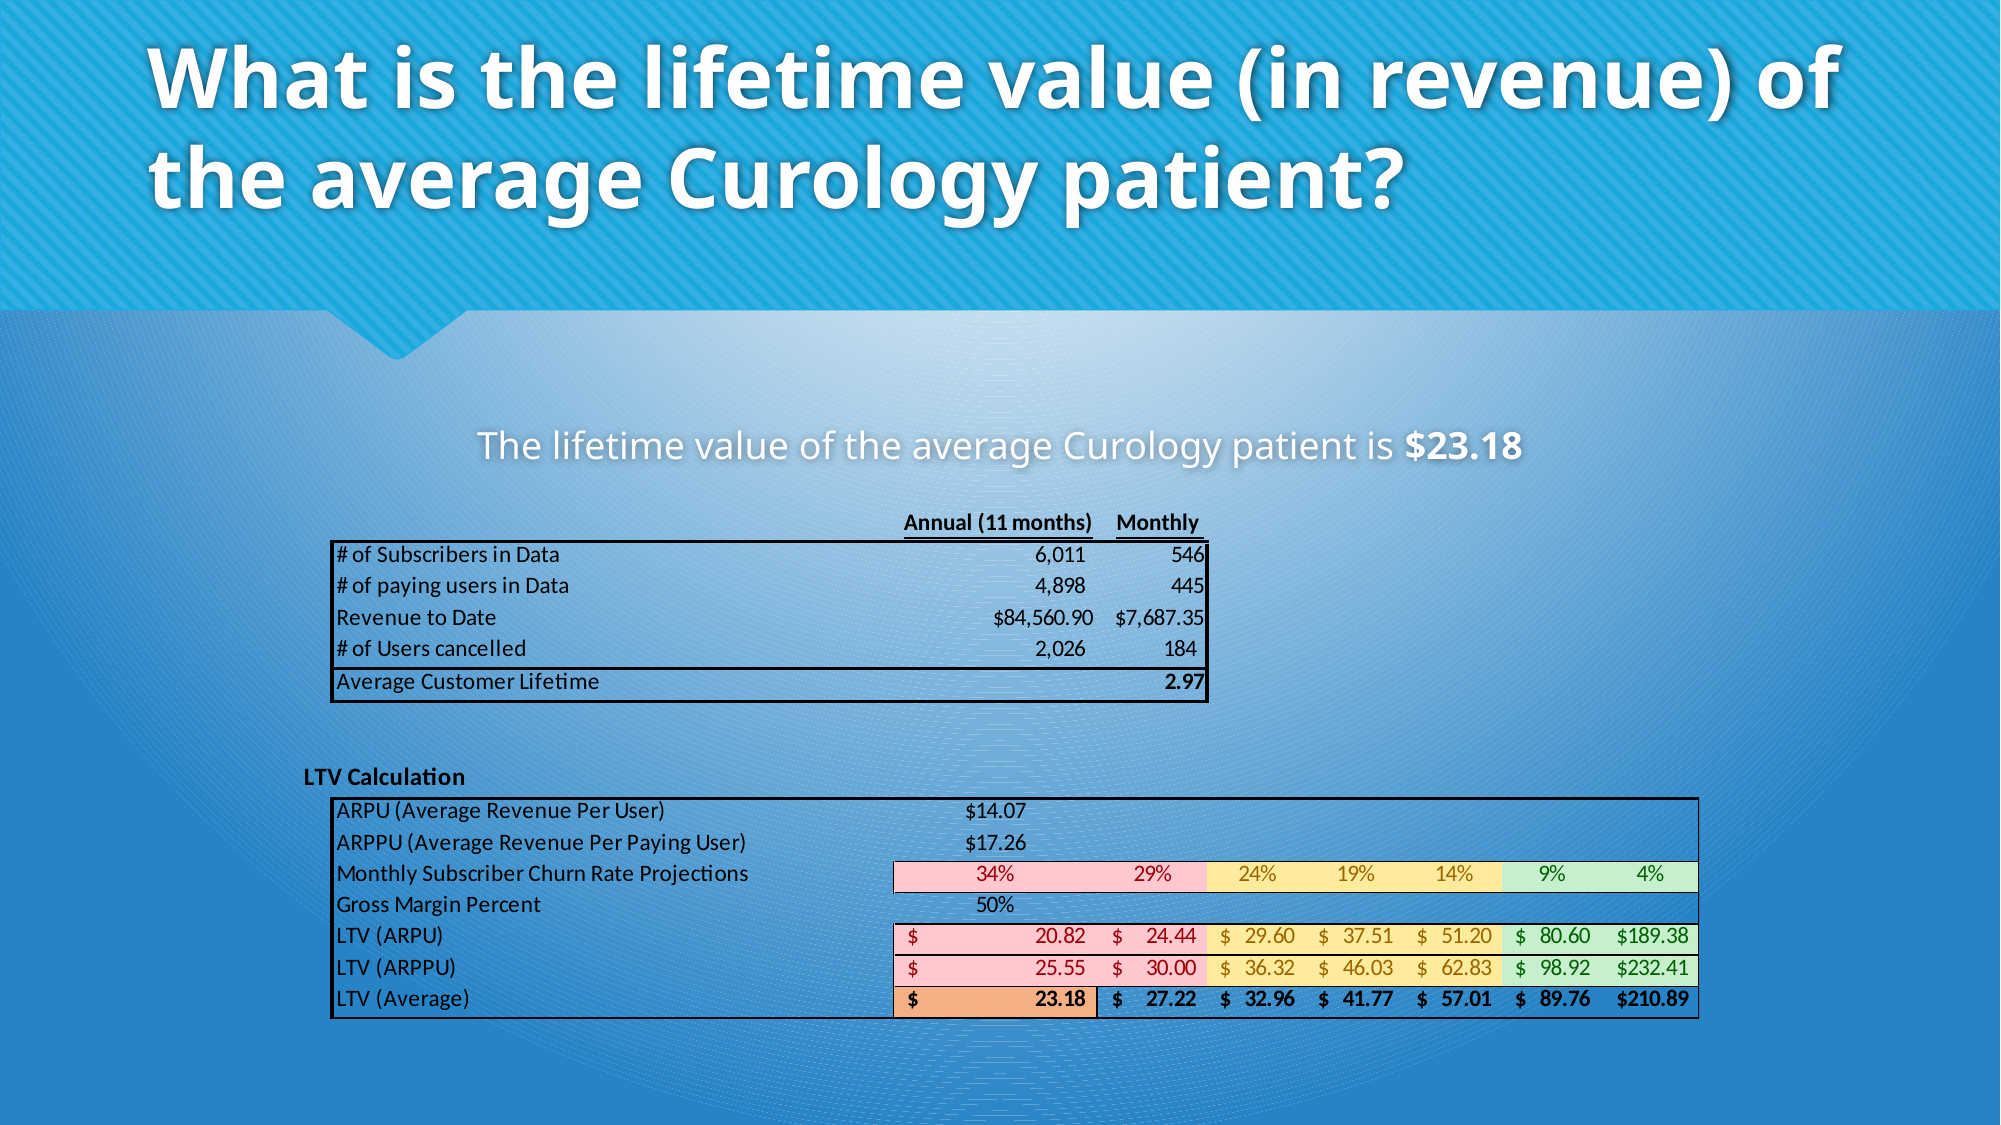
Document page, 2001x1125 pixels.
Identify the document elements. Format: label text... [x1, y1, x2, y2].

title What is the lifetime value (in revenue) of the average Curology patient? [132, 0, 1868, 233]
list The lifetime value of the average Curology patient is $23.18 [134, 364, 1866, 654]
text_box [298, 508, 1701, 1021]
